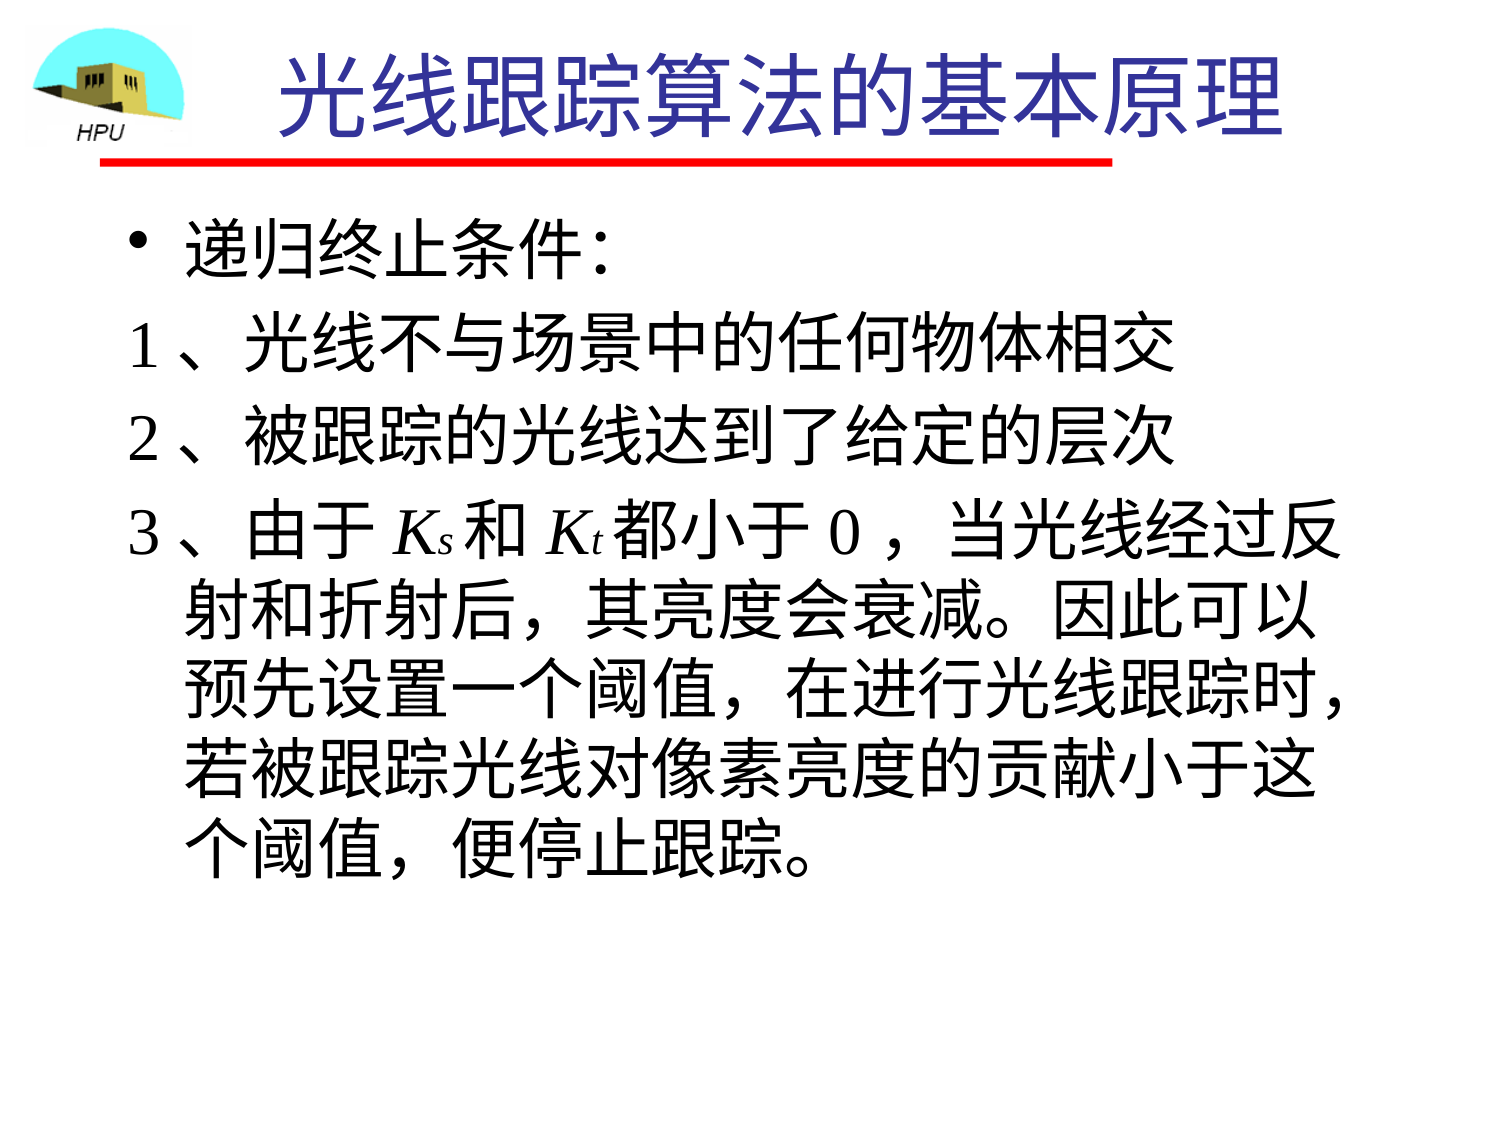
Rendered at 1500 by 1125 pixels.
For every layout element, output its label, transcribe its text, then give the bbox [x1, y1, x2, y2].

picture [24, 24, 187, 154]
list 递归终止条件： 1、光线不与场景中的任何物体相交 2、被跟踪的光线达到了给定的层次 3、由于Ks和Kt都小于0，当光线经过反射和折射后，其亮度会衰减。因此可以预先设置一个阈值，在进行光线跟踪时，若被跟踪光线对像素亮度的贡献小于这个阈值，便停止跟踪。 [112, 200, 1388, 1000]
title 光线跟踪算法的基本原理 [187, 0, 1375, 188]
